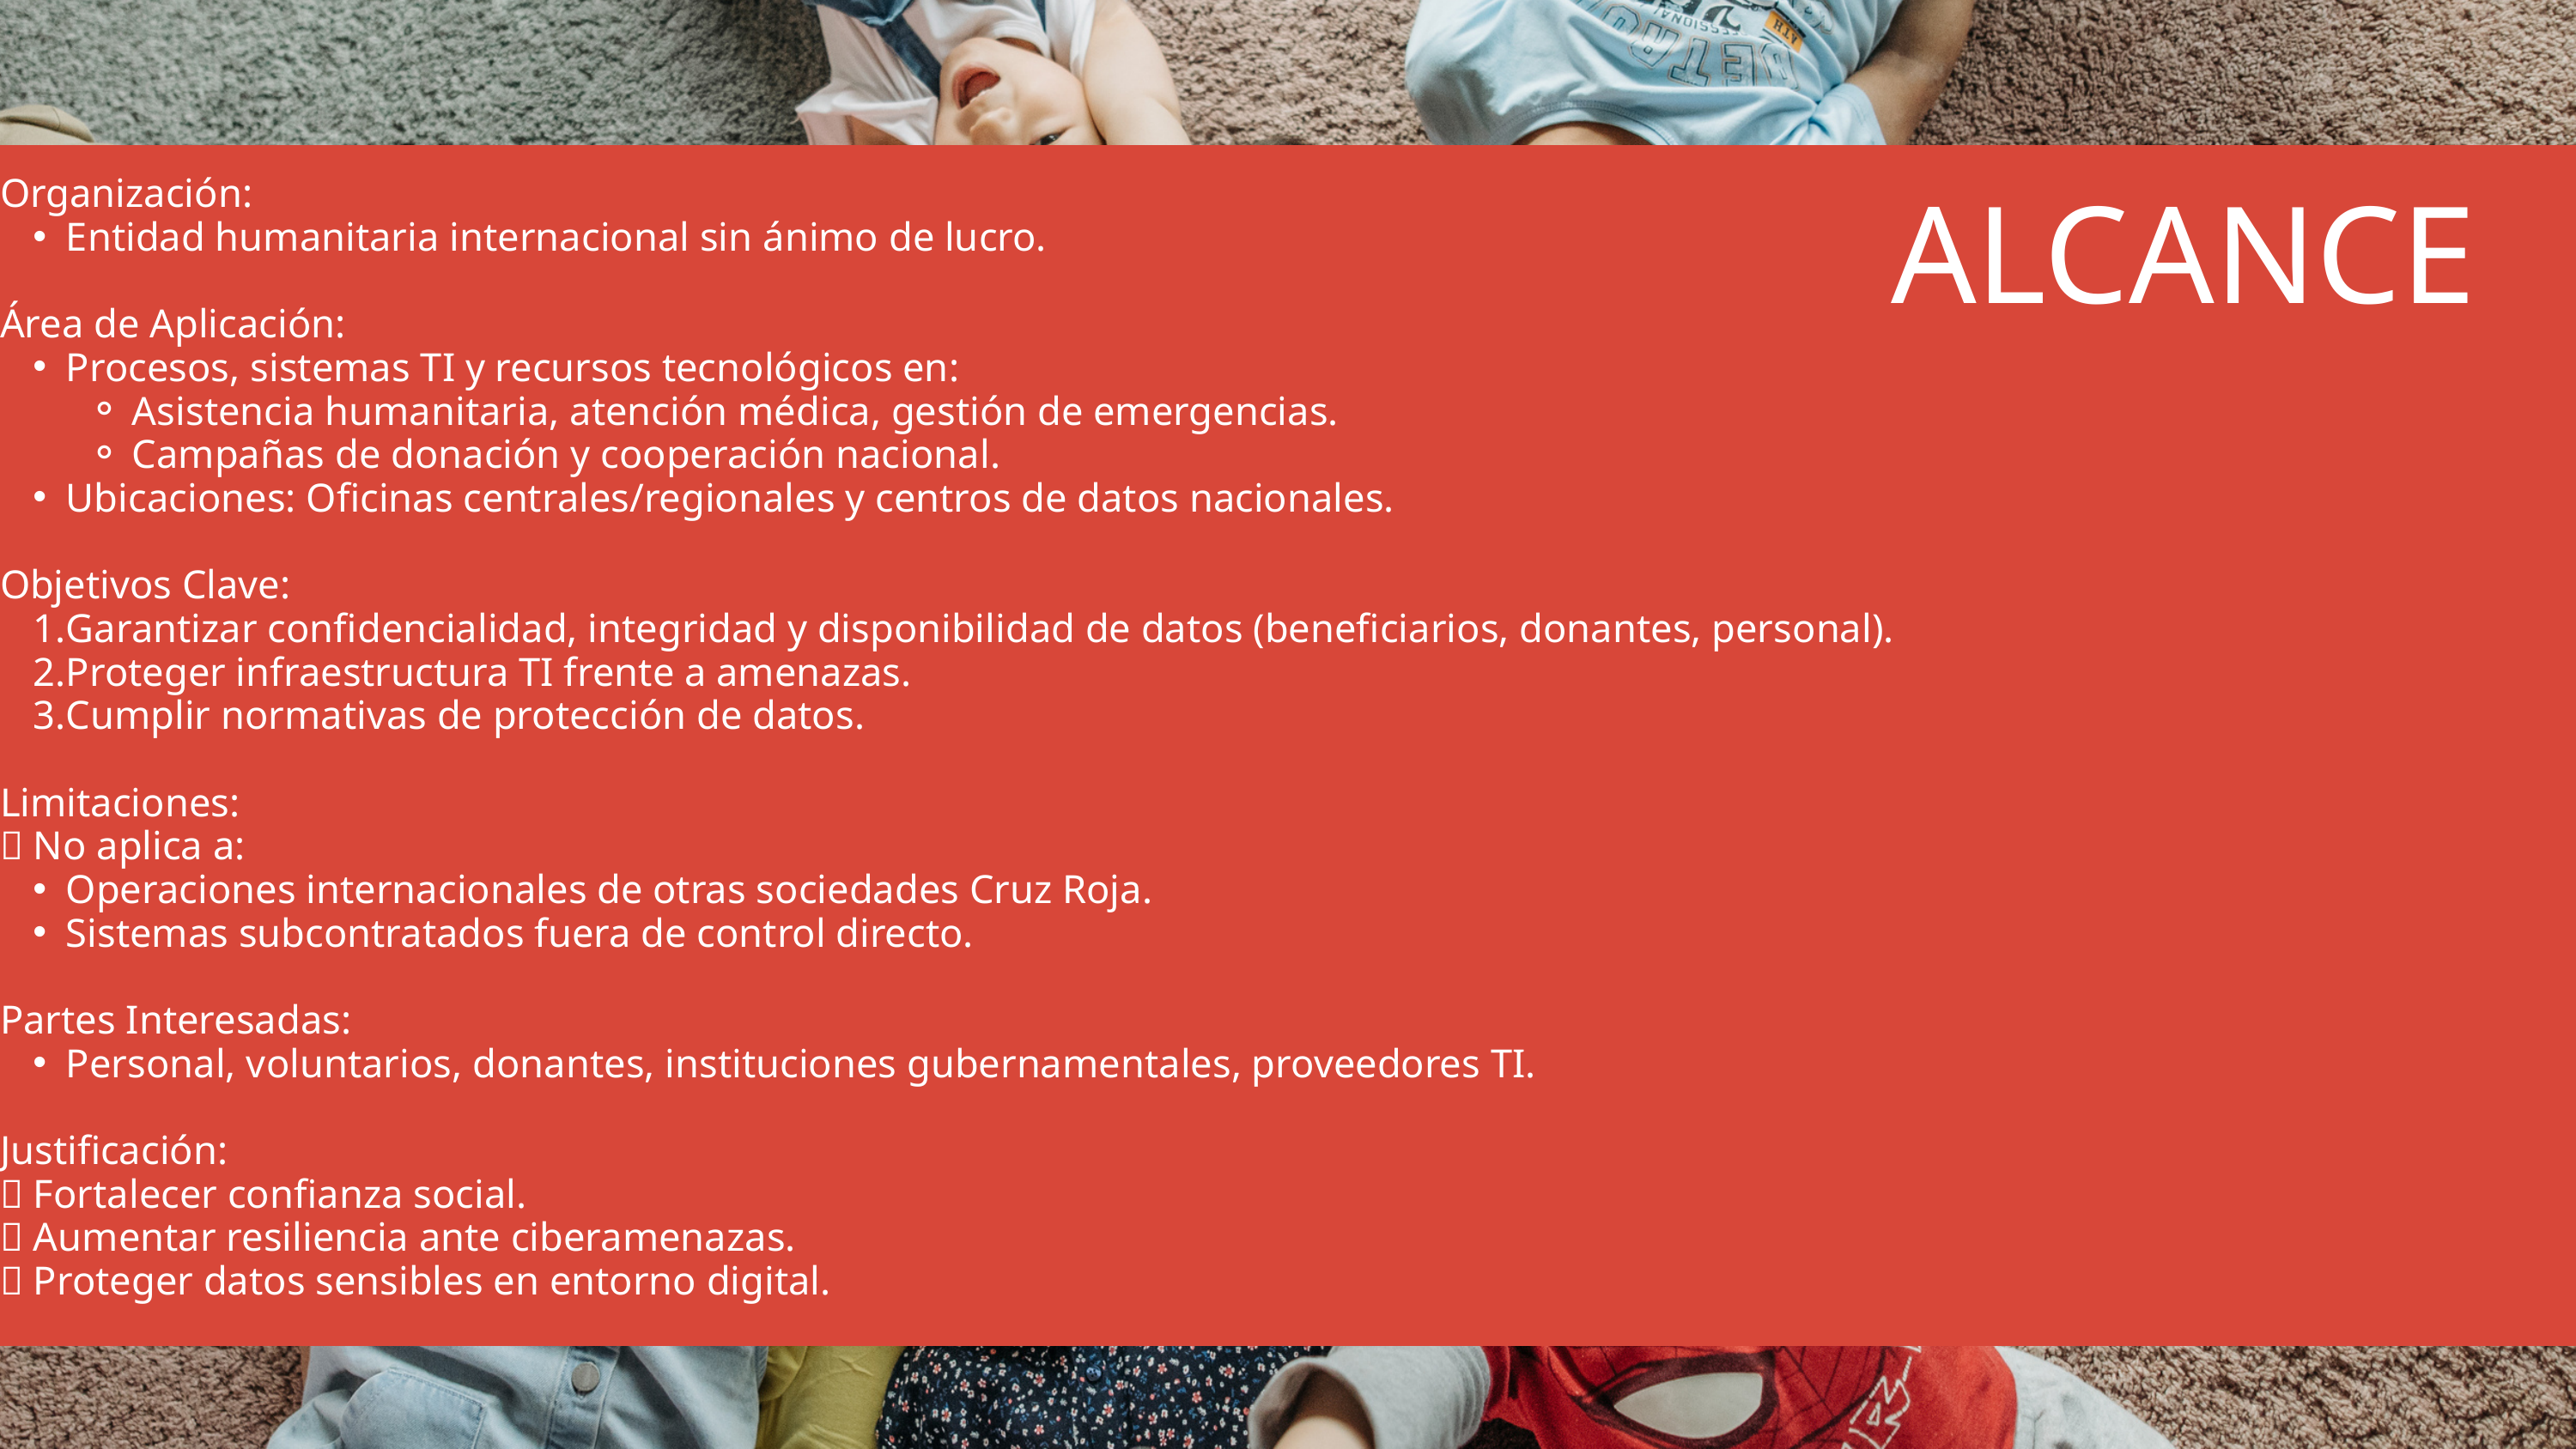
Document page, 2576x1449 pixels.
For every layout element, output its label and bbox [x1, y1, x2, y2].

text_box [0, 0, 2576, 142]
text_box [0, 144, 2576, 1347]
text_box [0, 1355, 2576, 1449]
